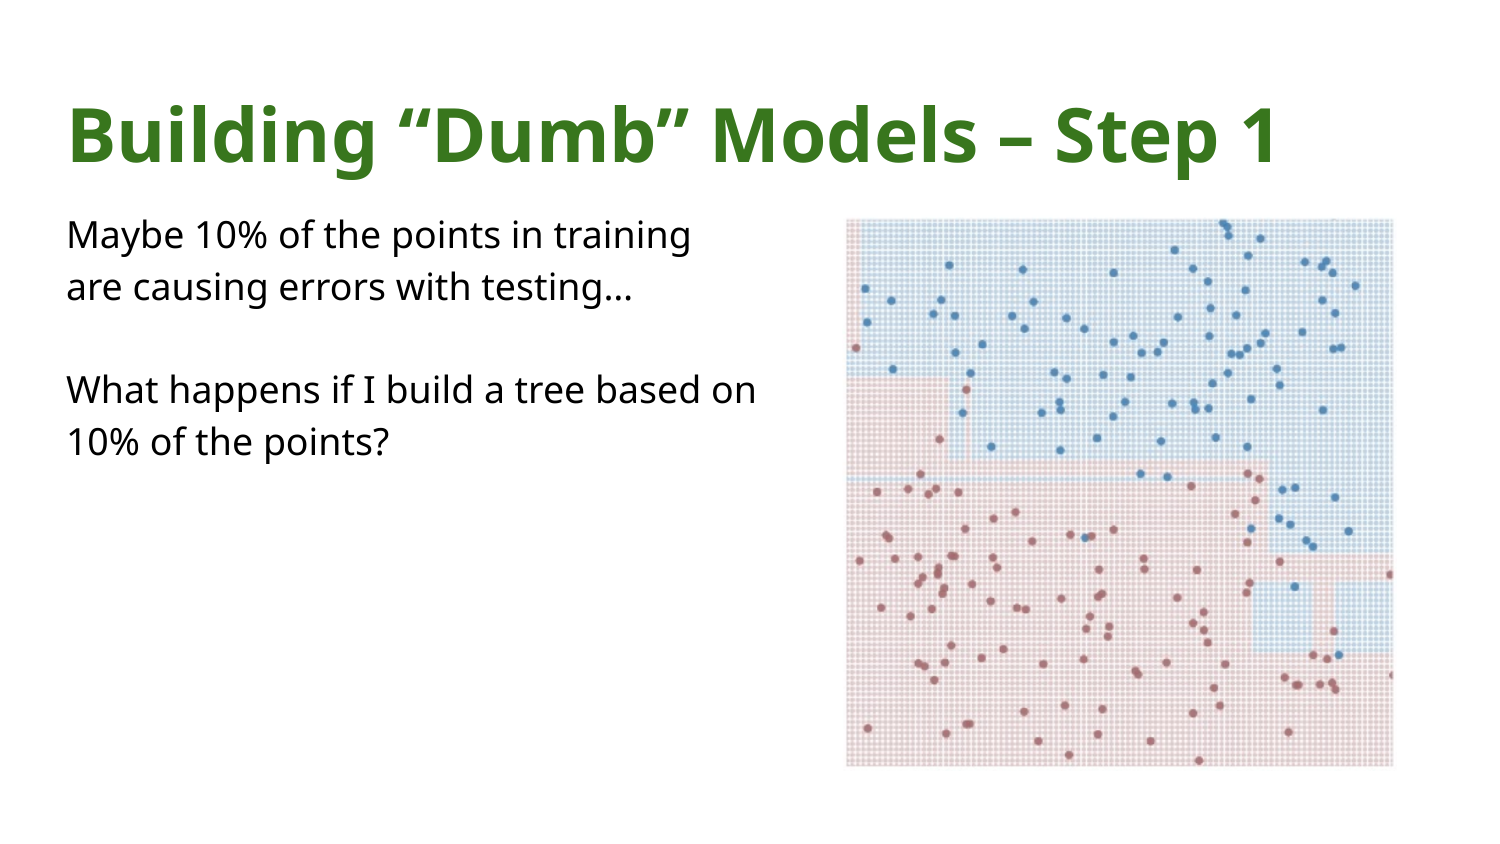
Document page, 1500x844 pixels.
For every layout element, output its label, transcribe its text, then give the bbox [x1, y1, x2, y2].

list Maybe 10% of the points in training are causing errors with testing… What happens if I build a tree based on 10% of the points? [51, 189, 1449, 750]
title Building “Dumb” Models – Step 1 [51, 72, 1449, 167]
picture [841, 213, 1398, 771]
